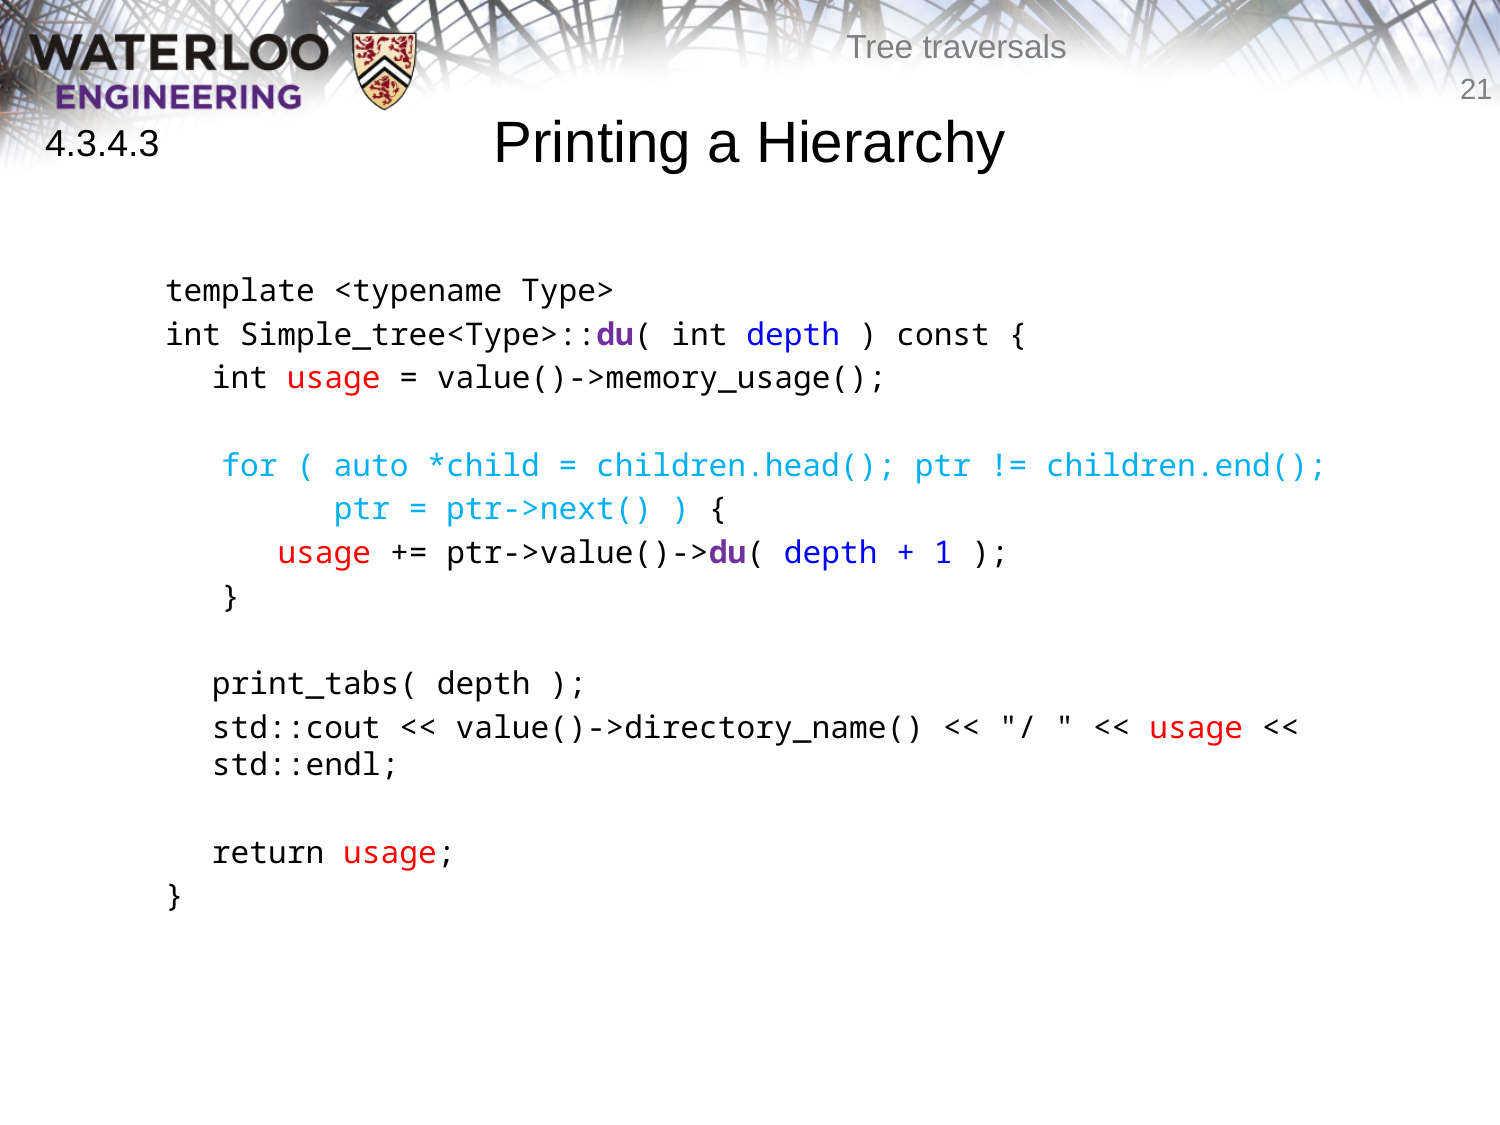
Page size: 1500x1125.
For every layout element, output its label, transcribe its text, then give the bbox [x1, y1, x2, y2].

text_box 4.3.4.3 [30, 111, 175, 172]
picture [0, 0, 1500, 1125]
title Printing a Hierarchy [74, 44, 1426, 233]
list template <typename Type> int Simple_tree<Type>::du( int depth ) const { int usage = value()->memory_usage(); for ( auto *child = children.head(); ptr != children.end(); ptr = ptr->next() ) { usage += ptr->value()->du( depth + 1 ); } print_tabs( depth ); std::cout << value()->directory_name() << "/ " << usage << std::endl; return usage; } [74, 262, 1448, 1006]
